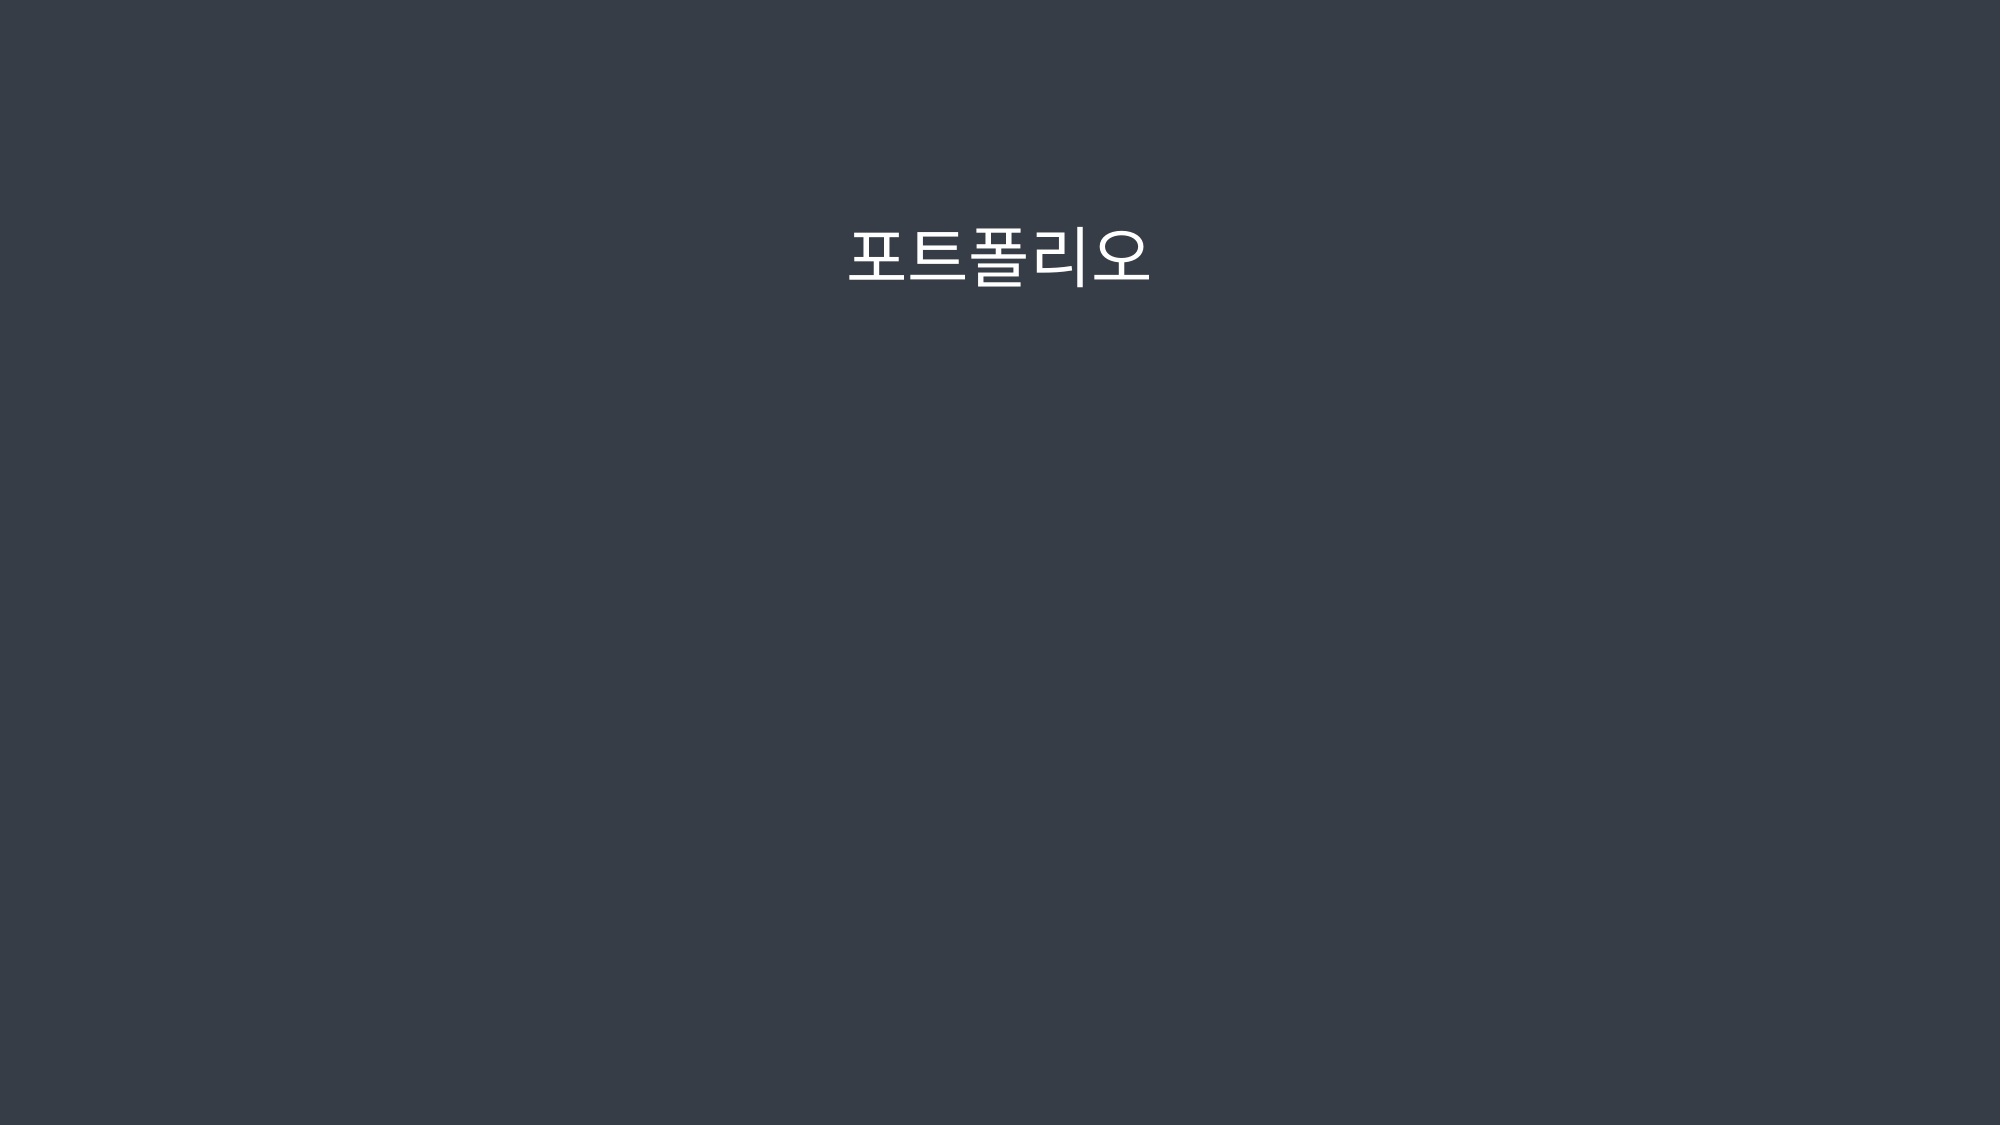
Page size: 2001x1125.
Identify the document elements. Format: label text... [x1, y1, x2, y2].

title 포트폴리오 [187, 99, 1813, 413]
